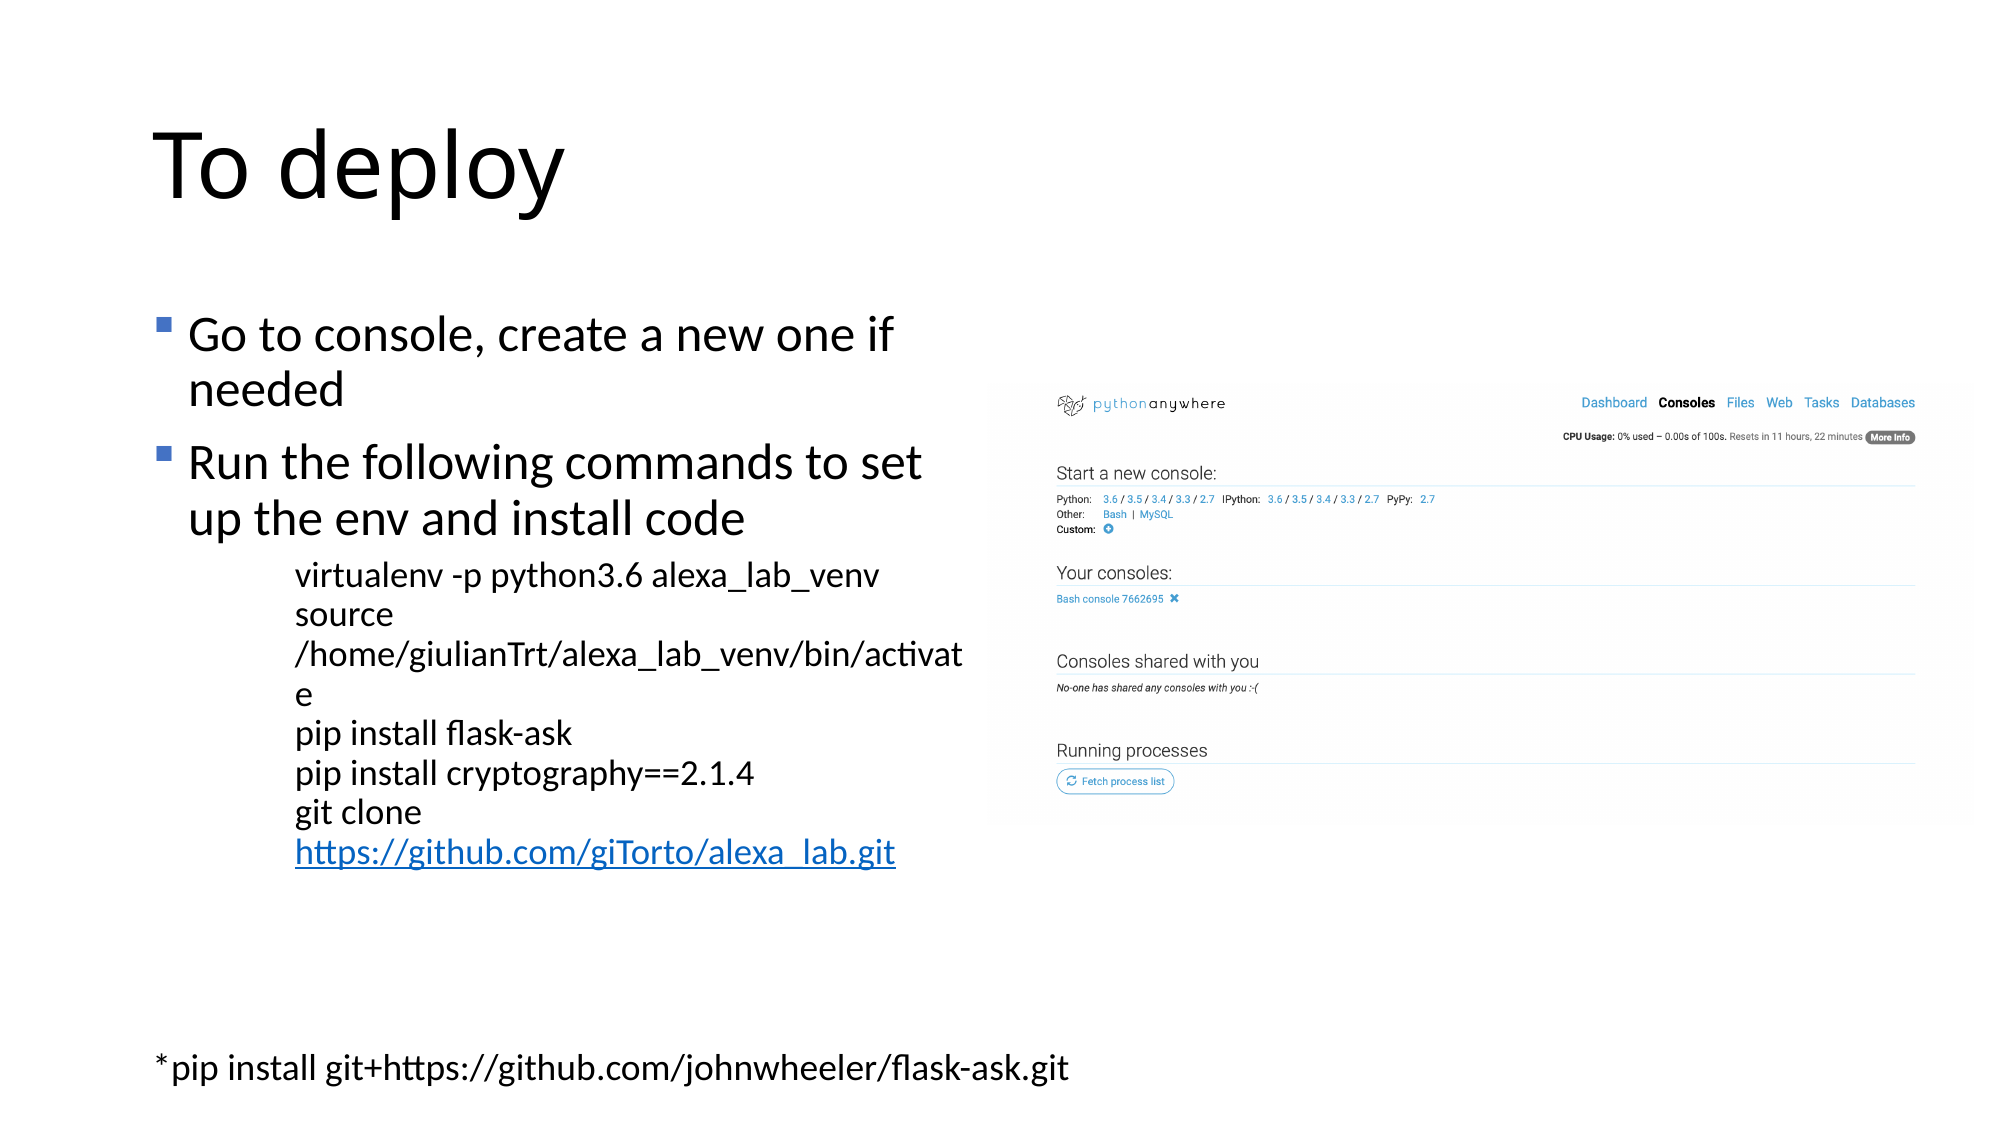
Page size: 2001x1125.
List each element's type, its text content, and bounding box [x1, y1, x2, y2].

text_box *pip install git+https://github.com/johnwheeler/flask-ask.git [137, 1035, 1138, 1096]
list Go to console, create a new one if needed Run the following commands to set up the env and install code virtualenv -p python3.6 alexa_lab_venv source /home/giulianTrt/alexa_lab_venv/bin/activate pip install flask-ask pip install cryptography==2.1.4 git clone https://github.com/giTorto/alexa_lab.git [137, 299, 988, 1014]
title To deploy [137, 59, 1863, 278]
picture [987, 383, 1974, 825]
